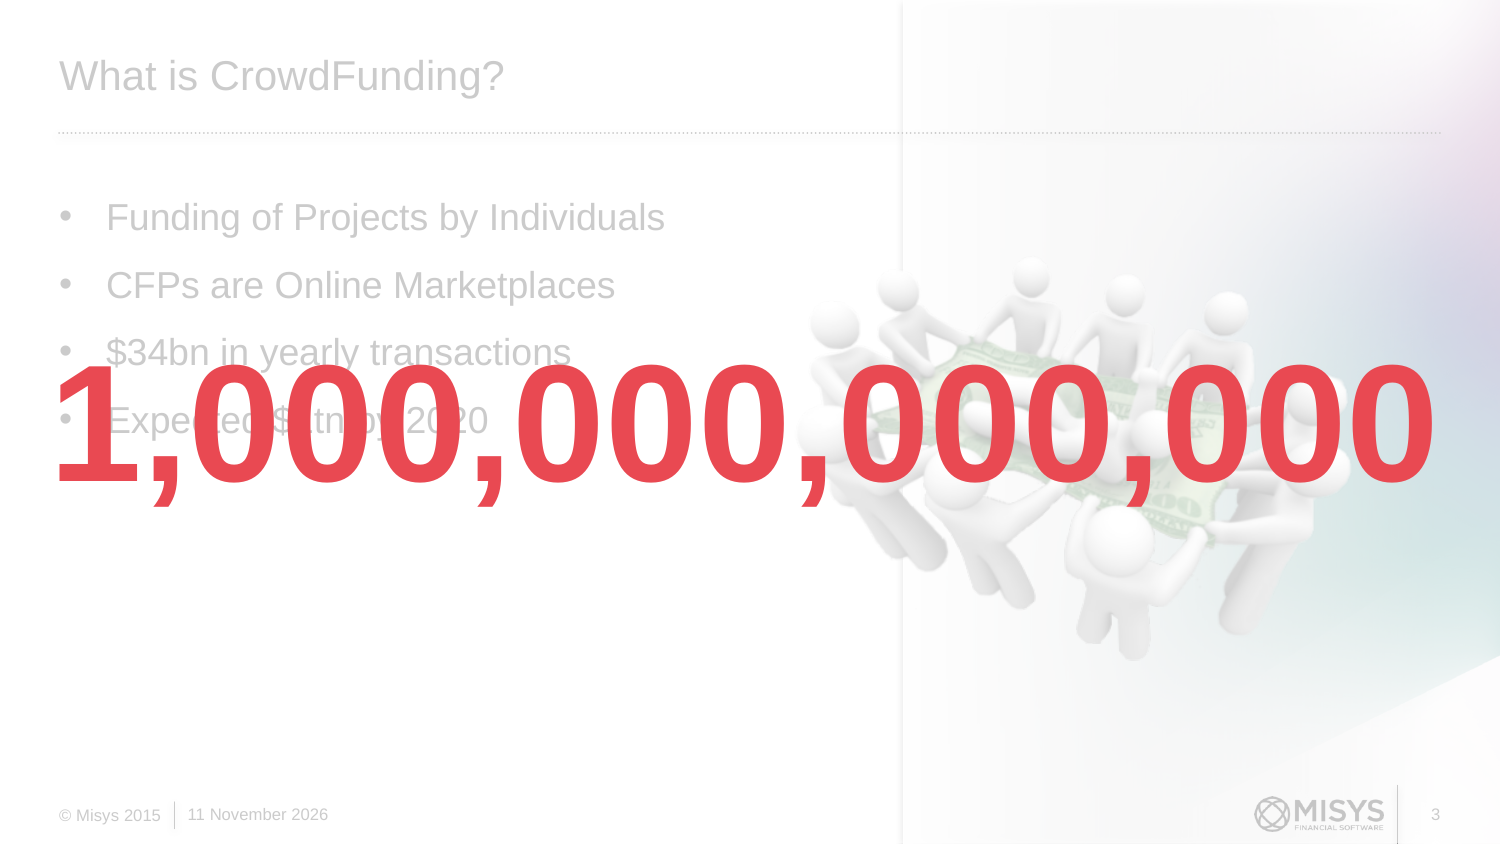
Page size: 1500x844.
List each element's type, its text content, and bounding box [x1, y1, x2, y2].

picture [765, 197, 1373, 725]
text_box [0, 0, 1500, 844]
text_box 1,000,000,000,000 [26, 307, 760, 522]
text_box 1,000,000,000,000 [1378, 307, 1464, 522]
